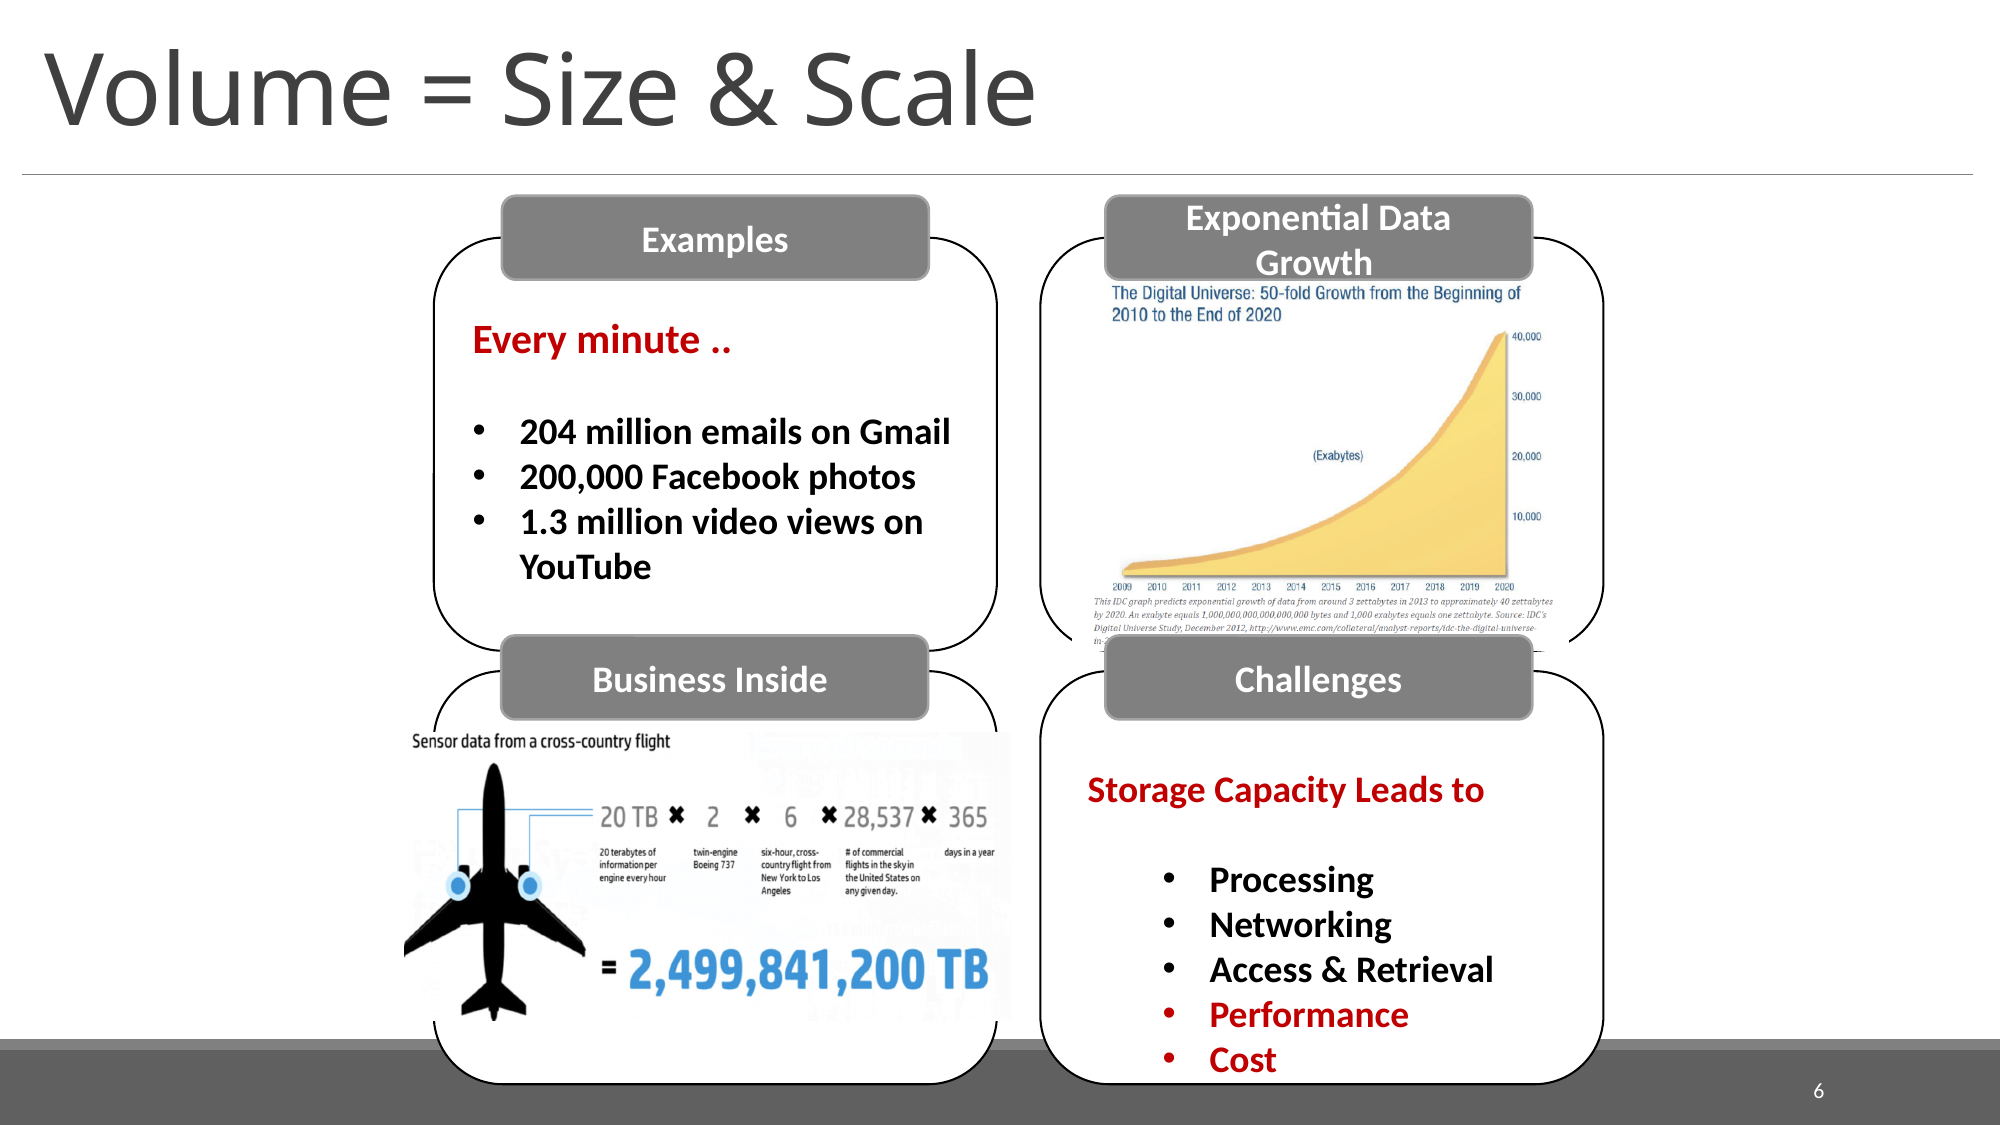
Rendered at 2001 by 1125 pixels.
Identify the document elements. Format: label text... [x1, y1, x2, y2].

text_box [1039, 669, 1605, 1084]
text_box Exponential Data Growth [1104, 194, 1534, 273]
slide_number 6 [1624, 1059, 1840, 1120]
picture [404, 732, 1011, 1022]
text_box [433, 669, 998, 729]
text_box Examples [500, 194, 931, 281]
text_box [433, 1028, 998, 1086]
text_box Business Inside [499, 634, 930, 721]
text_box [432, 236, 999, 653]
picture [1072, 276, 1570, 652]
title Volume = Size & Scale [29, 22, 1969, 154]
text_box Every minute .. 204 million emails on Gmail 200,000 Facebook photos 1.3 million video views on YouTube [457, 304, 979, 595]
text_box [1039, 236, 1105, 640]
text_box Challenges [1104, 660, 1534, 721]
text_box [1533, 236, 1605, 638]
text_box Storage Capacity Leads to Processing Networking Access & Retrieval Performance Cost [1072, 757, 1553, 1088]
